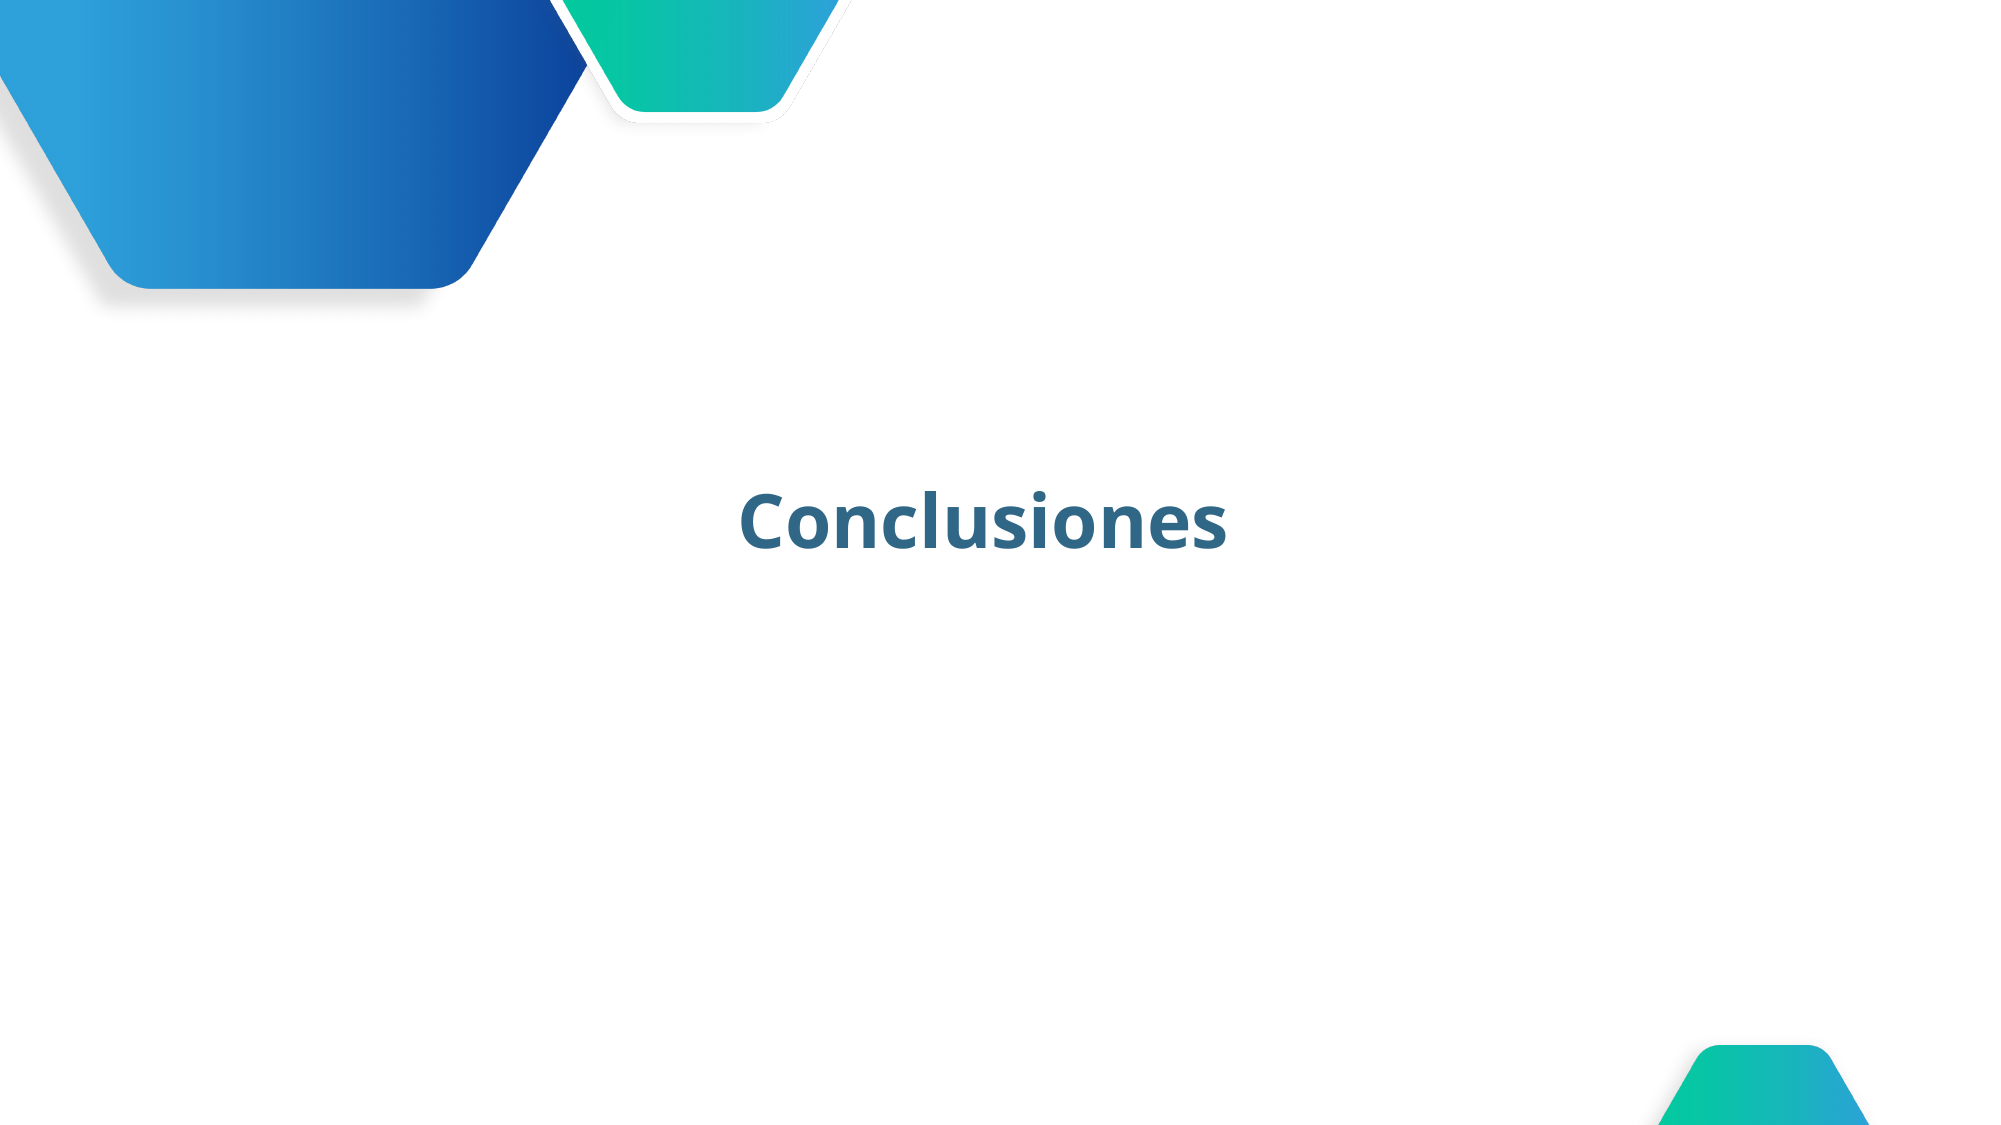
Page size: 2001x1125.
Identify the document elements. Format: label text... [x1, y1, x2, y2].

picture [1581, 994, 1934, 1125]
picture [0, 0, 883, 363]
text_box Conclusiones [43, 466, 1924, 572]
